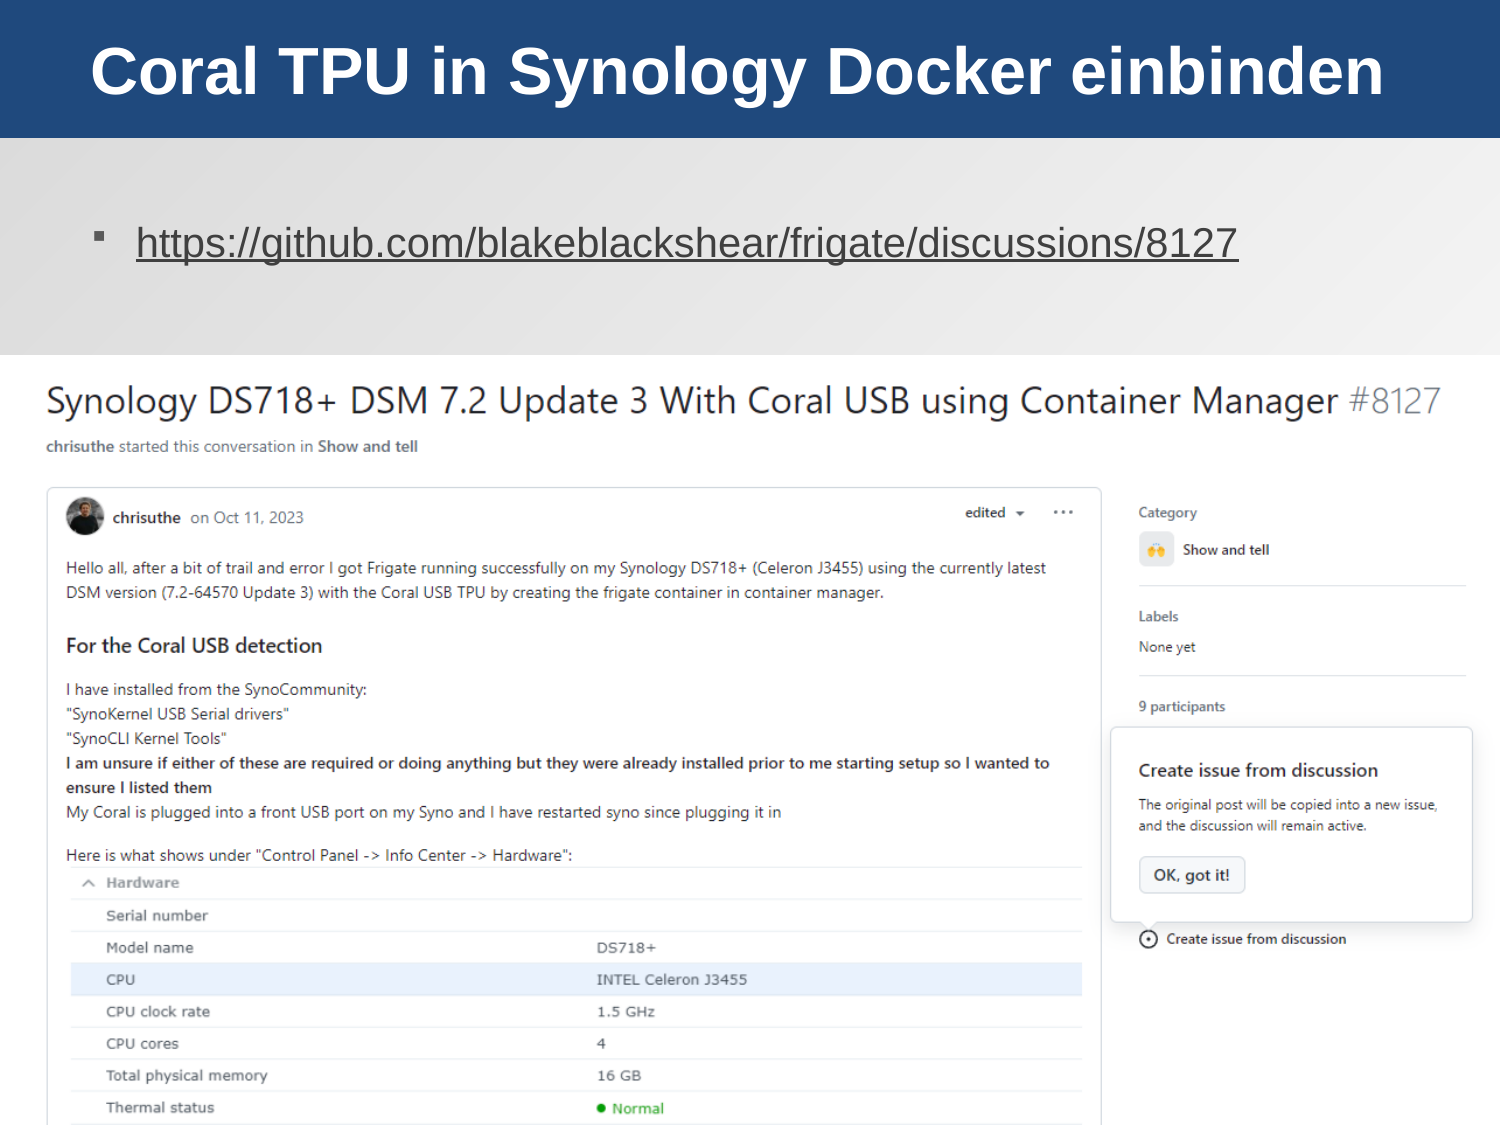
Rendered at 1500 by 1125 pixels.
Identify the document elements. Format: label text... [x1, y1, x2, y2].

picture [0, 355, 1500, 1125]
list https://github.com/blakeblackshear/frigate/discussions/8127 [76, 208, 1424, 354]
title Coral TPU in Synology Docker einbinden [75, 20, 1425, 208]
